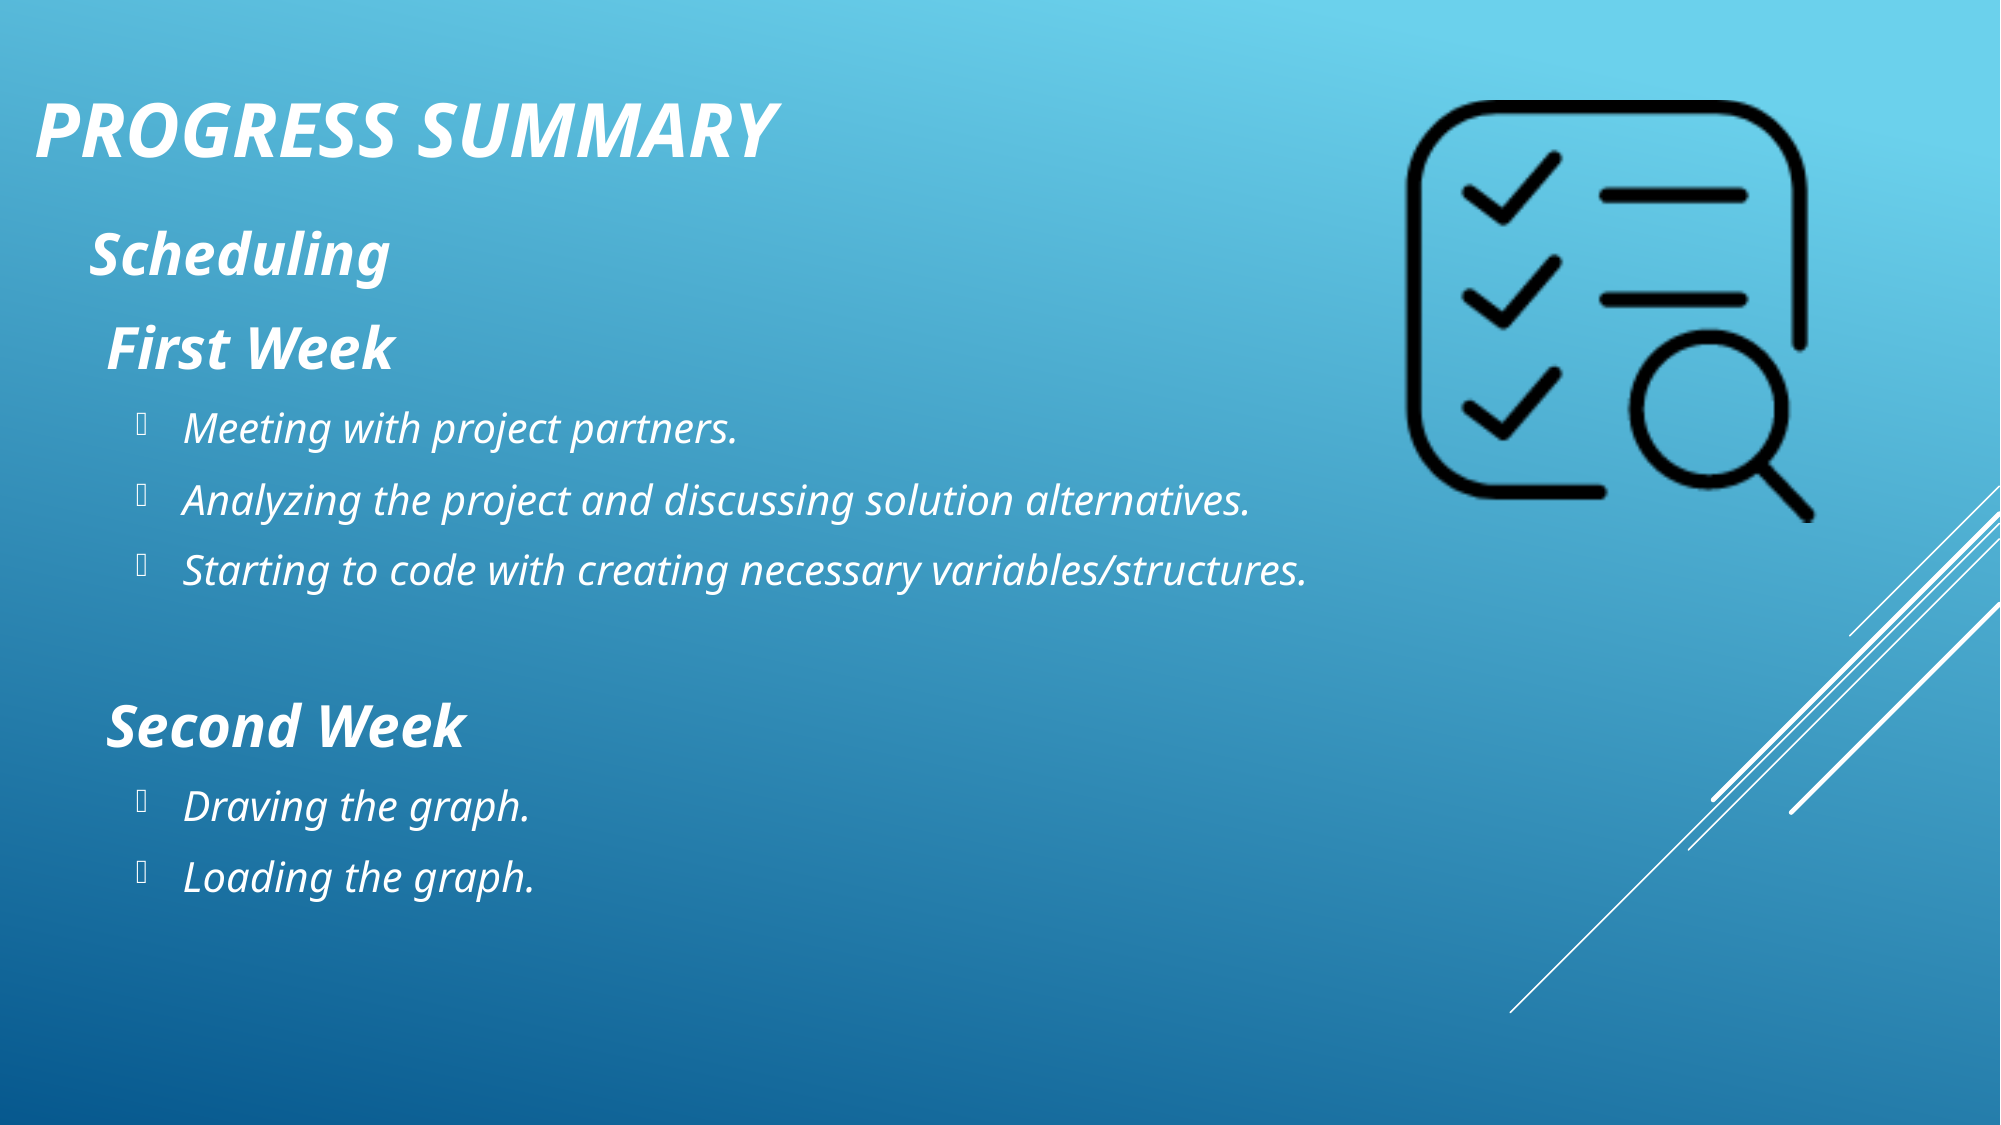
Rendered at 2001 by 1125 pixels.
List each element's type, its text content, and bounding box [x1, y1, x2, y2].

list Scheduling First Week Meeting with project partners. Analyzing the project and discussing solution alternatives. Starting to code with creating necessary variables/structures. Second Week Draving the graph. Loading the graph. [89, 209, 1490, 998]
picture [1399, 100, 1823, 523]
title PROGRESS SUMMARY [0, 4, 1400, 252]
